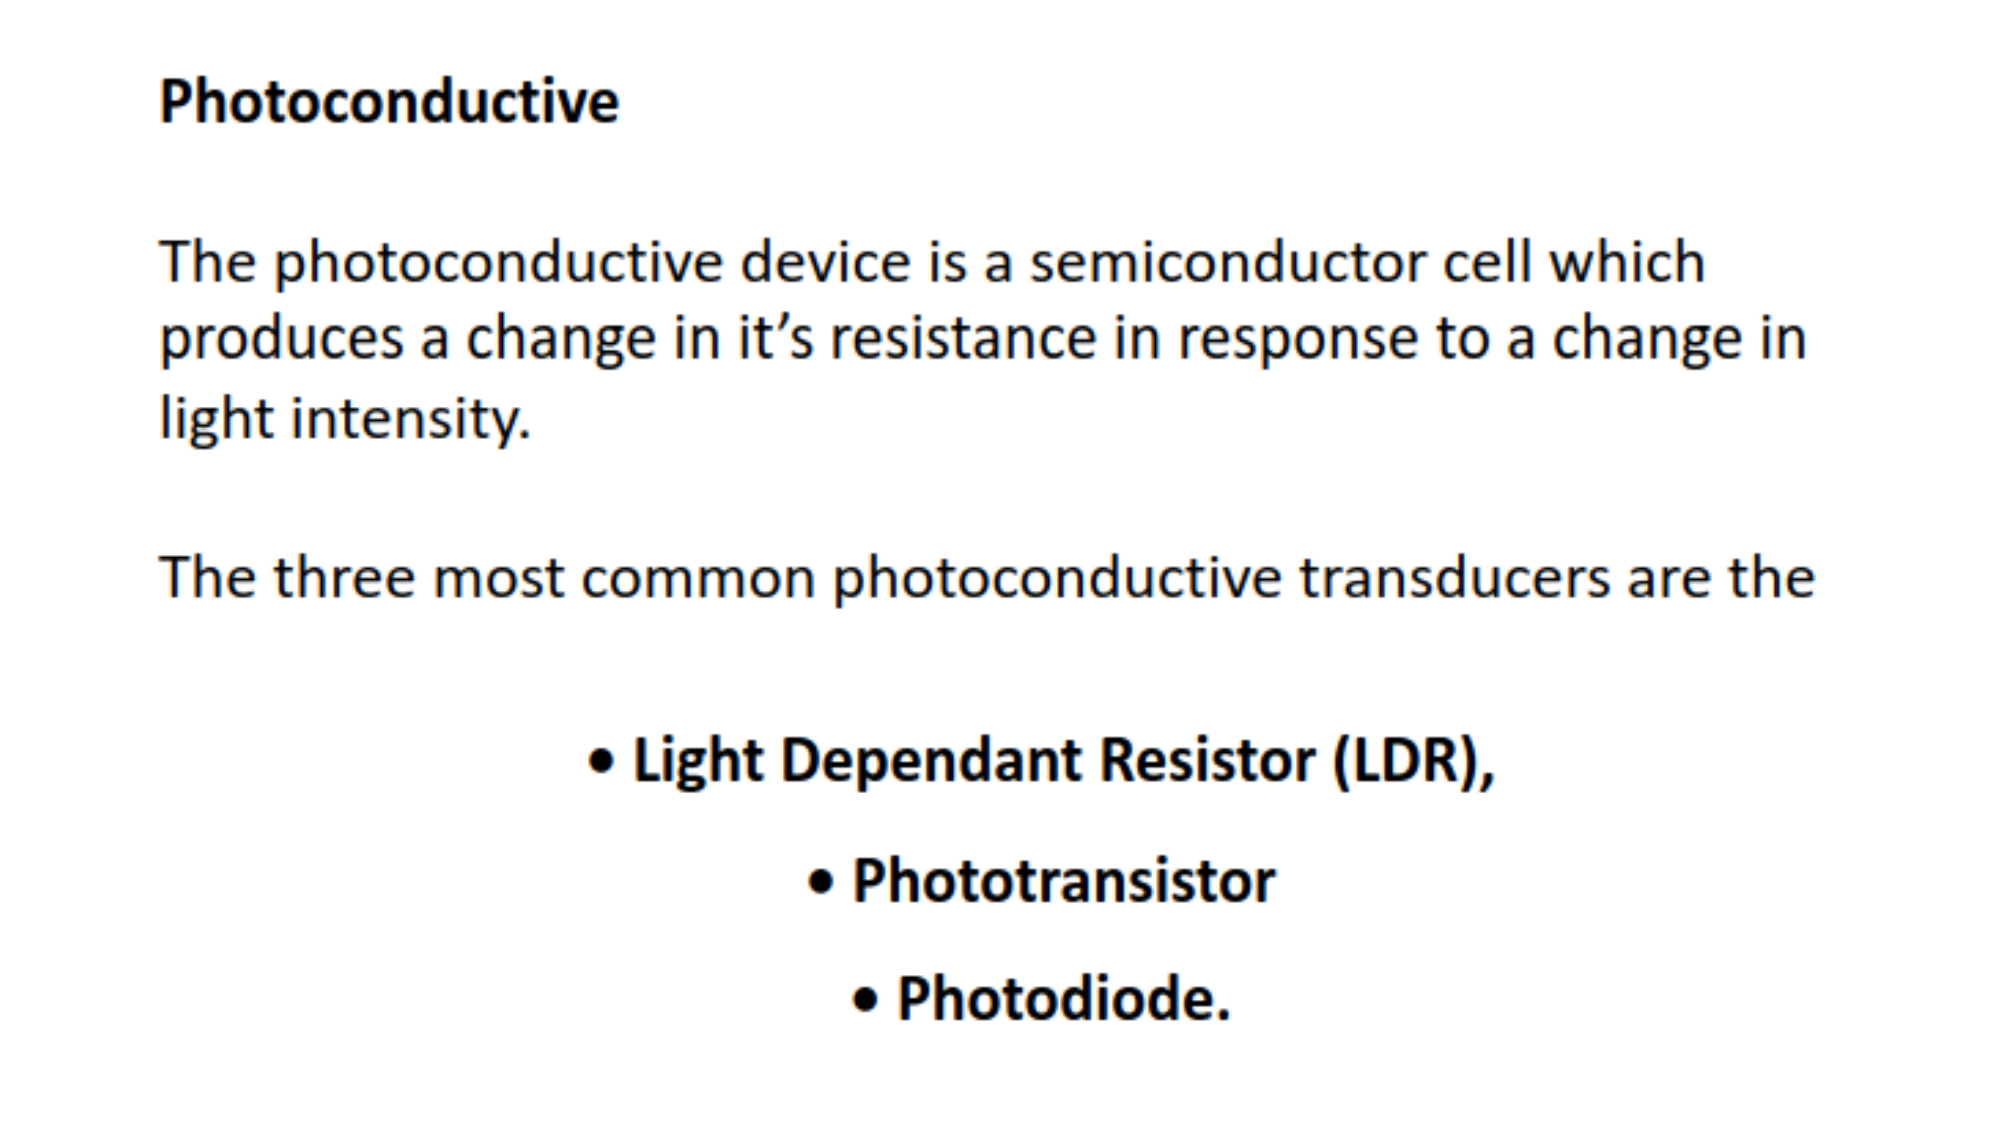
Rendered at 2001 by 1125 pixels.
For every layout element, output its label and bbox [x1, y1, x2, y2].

picture [140, 52, 1860, 1073]
